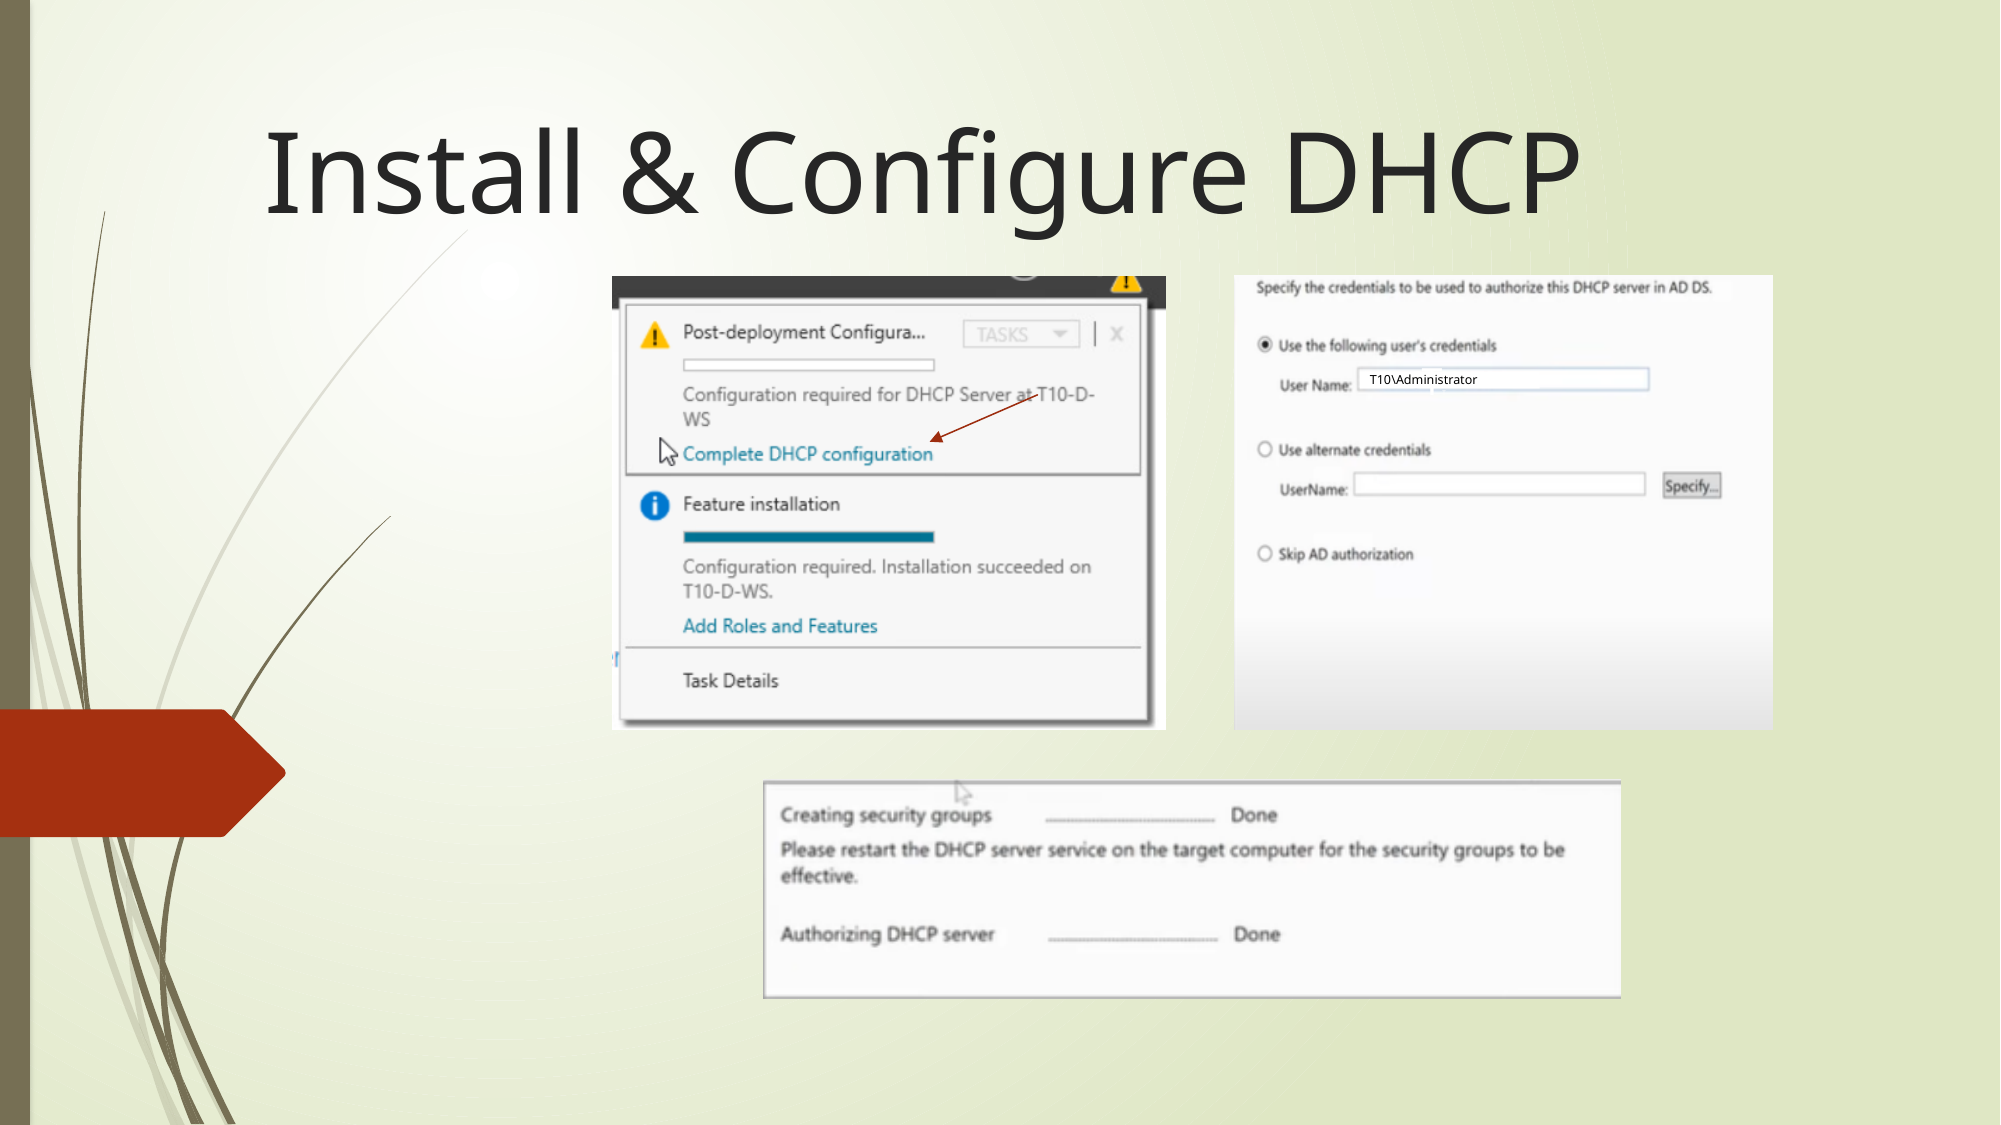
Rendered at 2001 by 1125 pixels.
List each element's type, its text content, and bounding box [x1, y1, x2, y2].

picture [1234, 274, 1773, 731]
title Install & Configure DHCP [249, 119, 1750, 244]
picture [611, 275, 1167, 731]
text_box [929, 394, 1038, 442]
picture [762, 779, 1621, 999]
